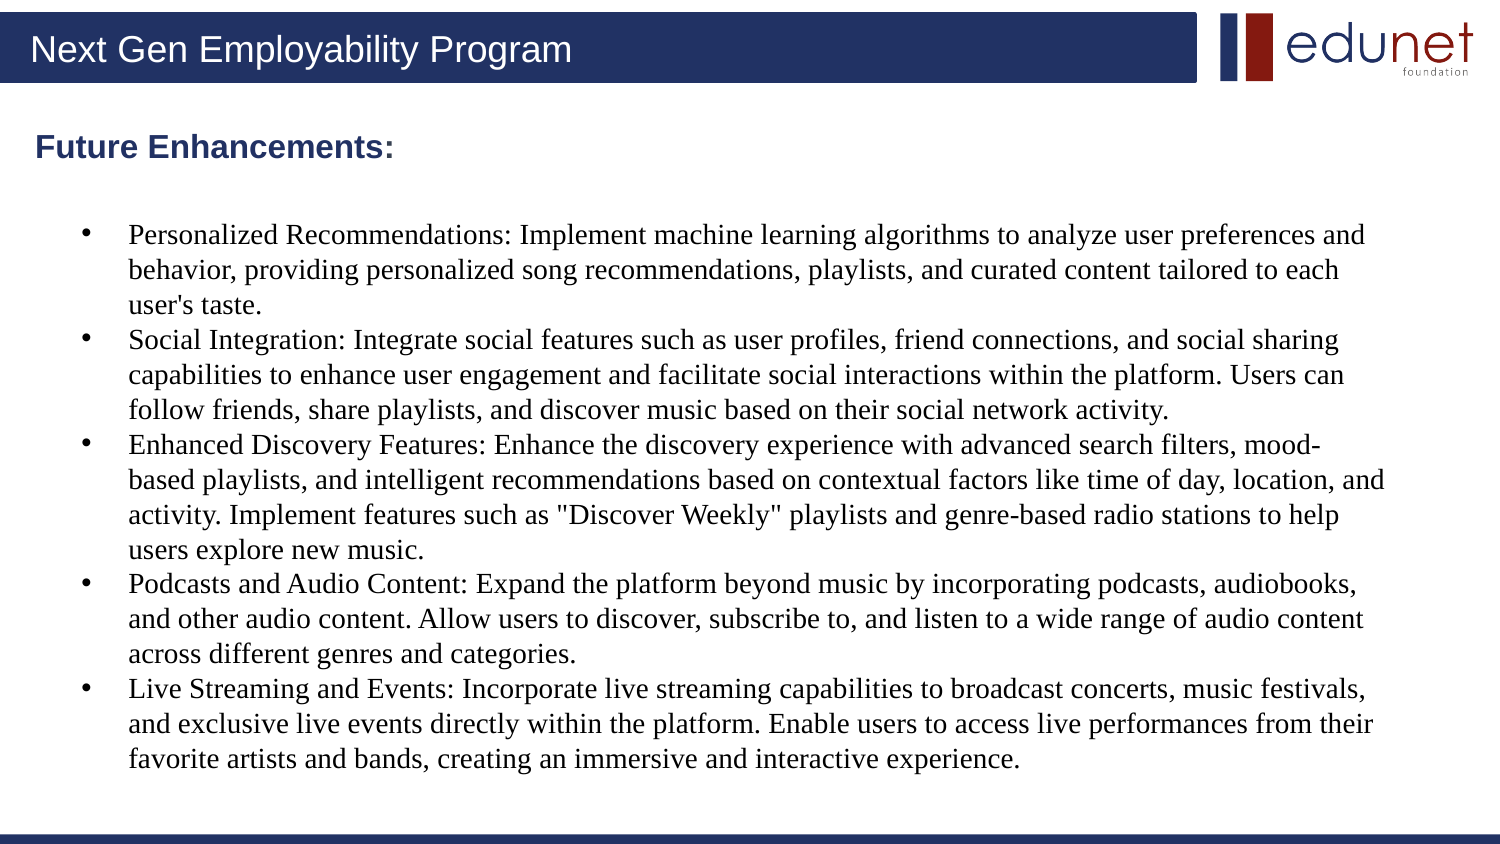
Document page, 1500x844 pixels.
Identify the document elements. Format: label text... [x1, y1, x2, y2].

title Future Enhancements: [35, 118, 1417, 208]
picture [1279, 14, 1482, 83]
text_box Personalized Recommendations: Implement machine learning algorithms to analyze user preferences and behavior, providing personalized song recommendations, playlists, and curated content tailored to each user's taste. Social Integration: Integrate social features such as user profiles, friend connections, and social sharing capabilities to enhance user engagement and facilitate social interactions within the platform. Users can follow friends, share playlists, and discover music based on their social network activity. Enhanced Discovery Features: Enhance the discovery experience with advanced search filters, mood-based playlists, and intelligent recommendations based on contextual factors like time of day, location, and activity. Implement features such as "Discover Weekly" playlists and genre-based radio stations to help users explore new music. Podcasts and Audio Content: Expand the platform beyond music by incorporating podcasts, audiobooks, and other audio content. Allow users to discover, subscribe to, and listen to a wide range of audio content across different genres and categories. Live Streaming and Events: Incorporate live streaming capabilities to broadcast concerts, music festivals, and exclusive live events directly within the platform. Enable users to access live performances from their favorite artists and bands, creating an immersive and interactive experience. [66, 207, 1404, 782]
